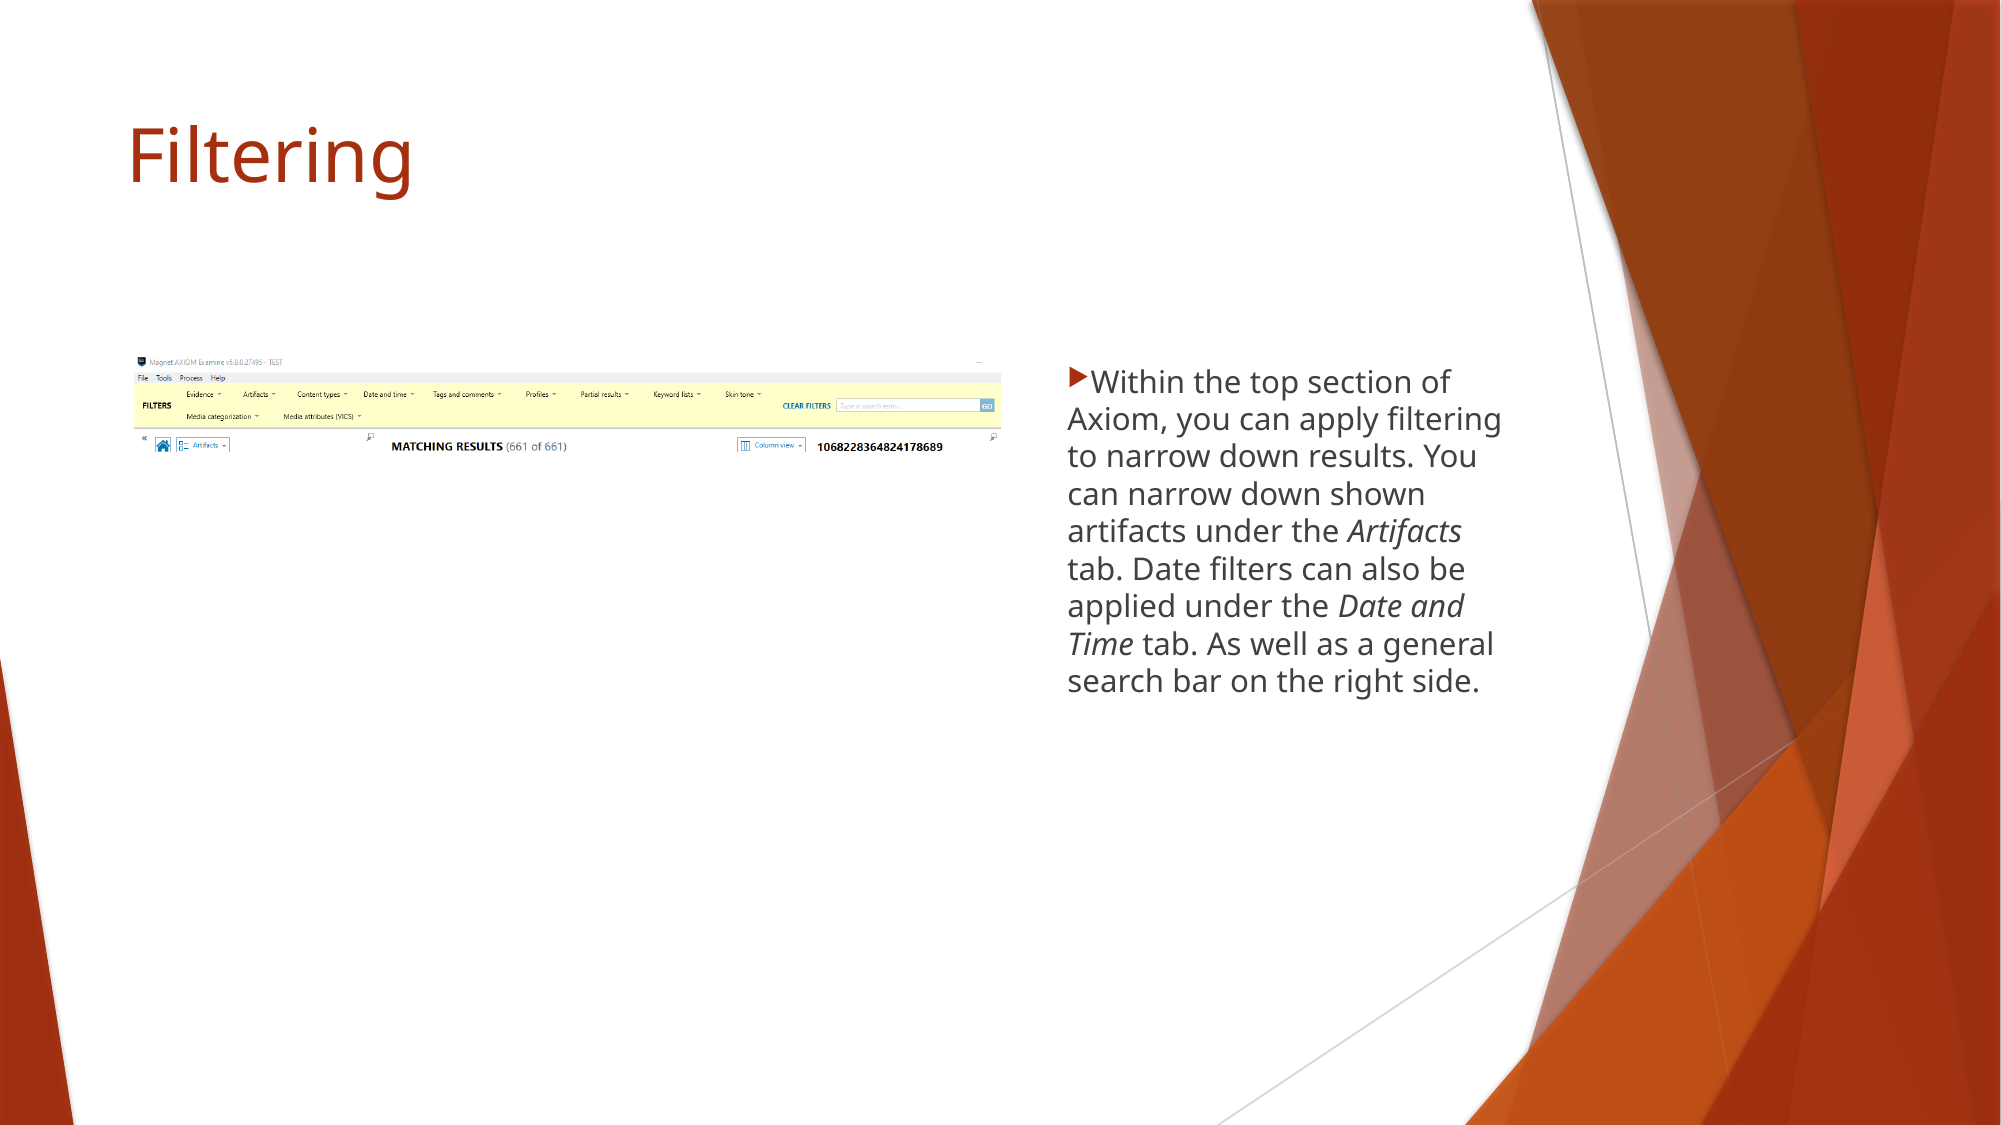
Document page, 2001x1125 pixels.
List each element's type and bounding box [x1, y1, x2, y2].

picture [133, 353, 1002, 453]
text_box [0, 0, 2000, 1125]
